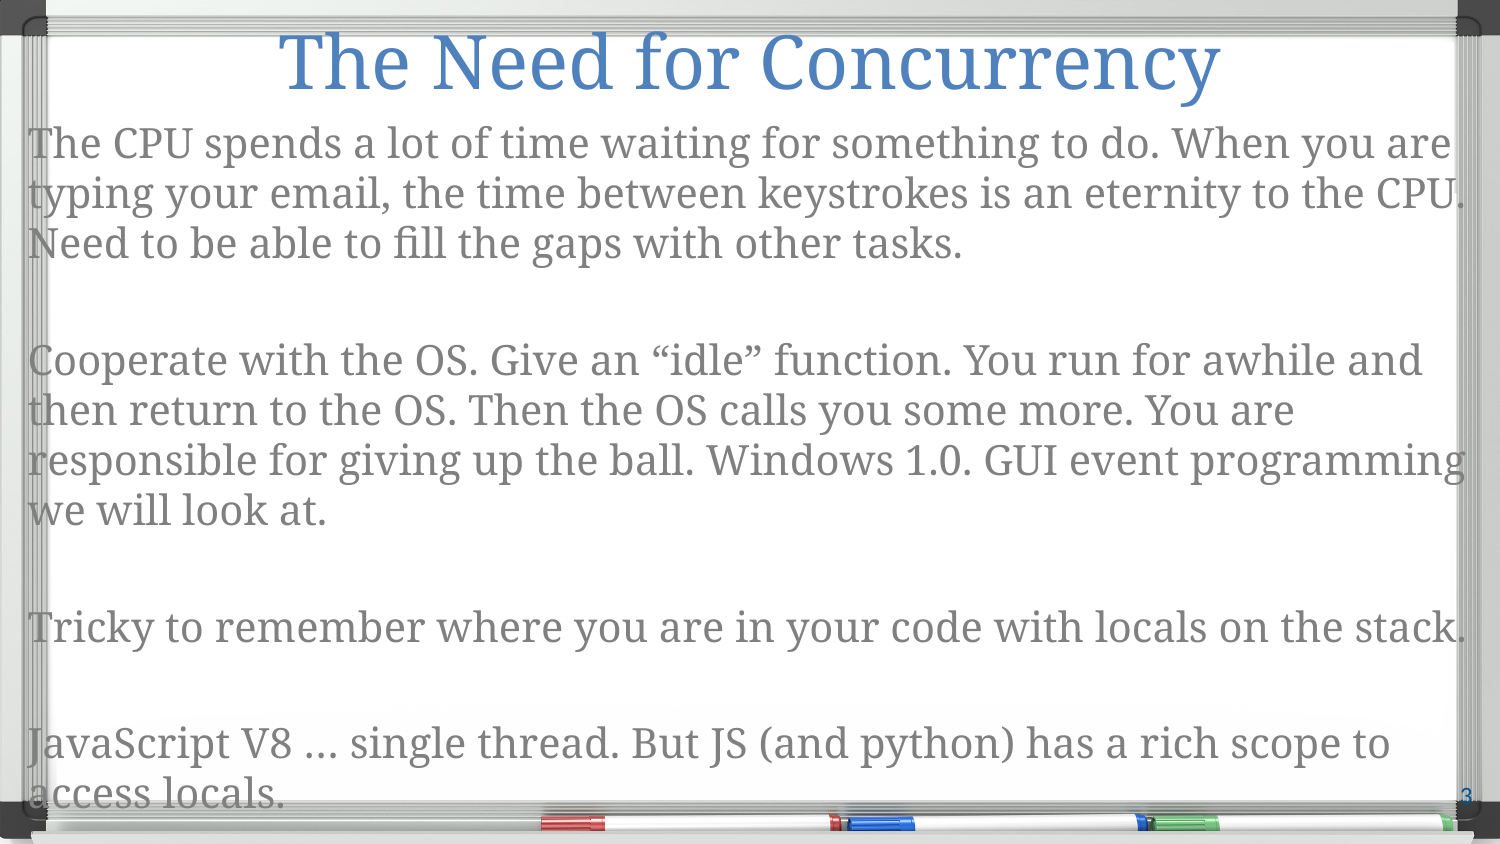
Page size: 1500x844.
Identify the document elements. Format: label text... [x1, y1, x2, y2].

picture [0, 0, 1500, 844]
list The CPU spends a lot of time waiting for something to do. When you are typing your email, the time between keystrokes is an eternity to the CPU. Need to be able to fill the gaps with other tasks. Cooperate with the OS. Give an “idle” function. You run for awhile and then return to the OS. Then the OS calls you some more. You are responsible for giving up the ball. Windows 1.0. GUI event programming we will look at. Tricky to remember where you are in your code with locals on the stack. JavaScript V8 … single thread. But JS (and python) has a rich scope to access locals. [12, 109, 1488, 822]
title The Need for Concurrency [12, 9, 1488, 109]
